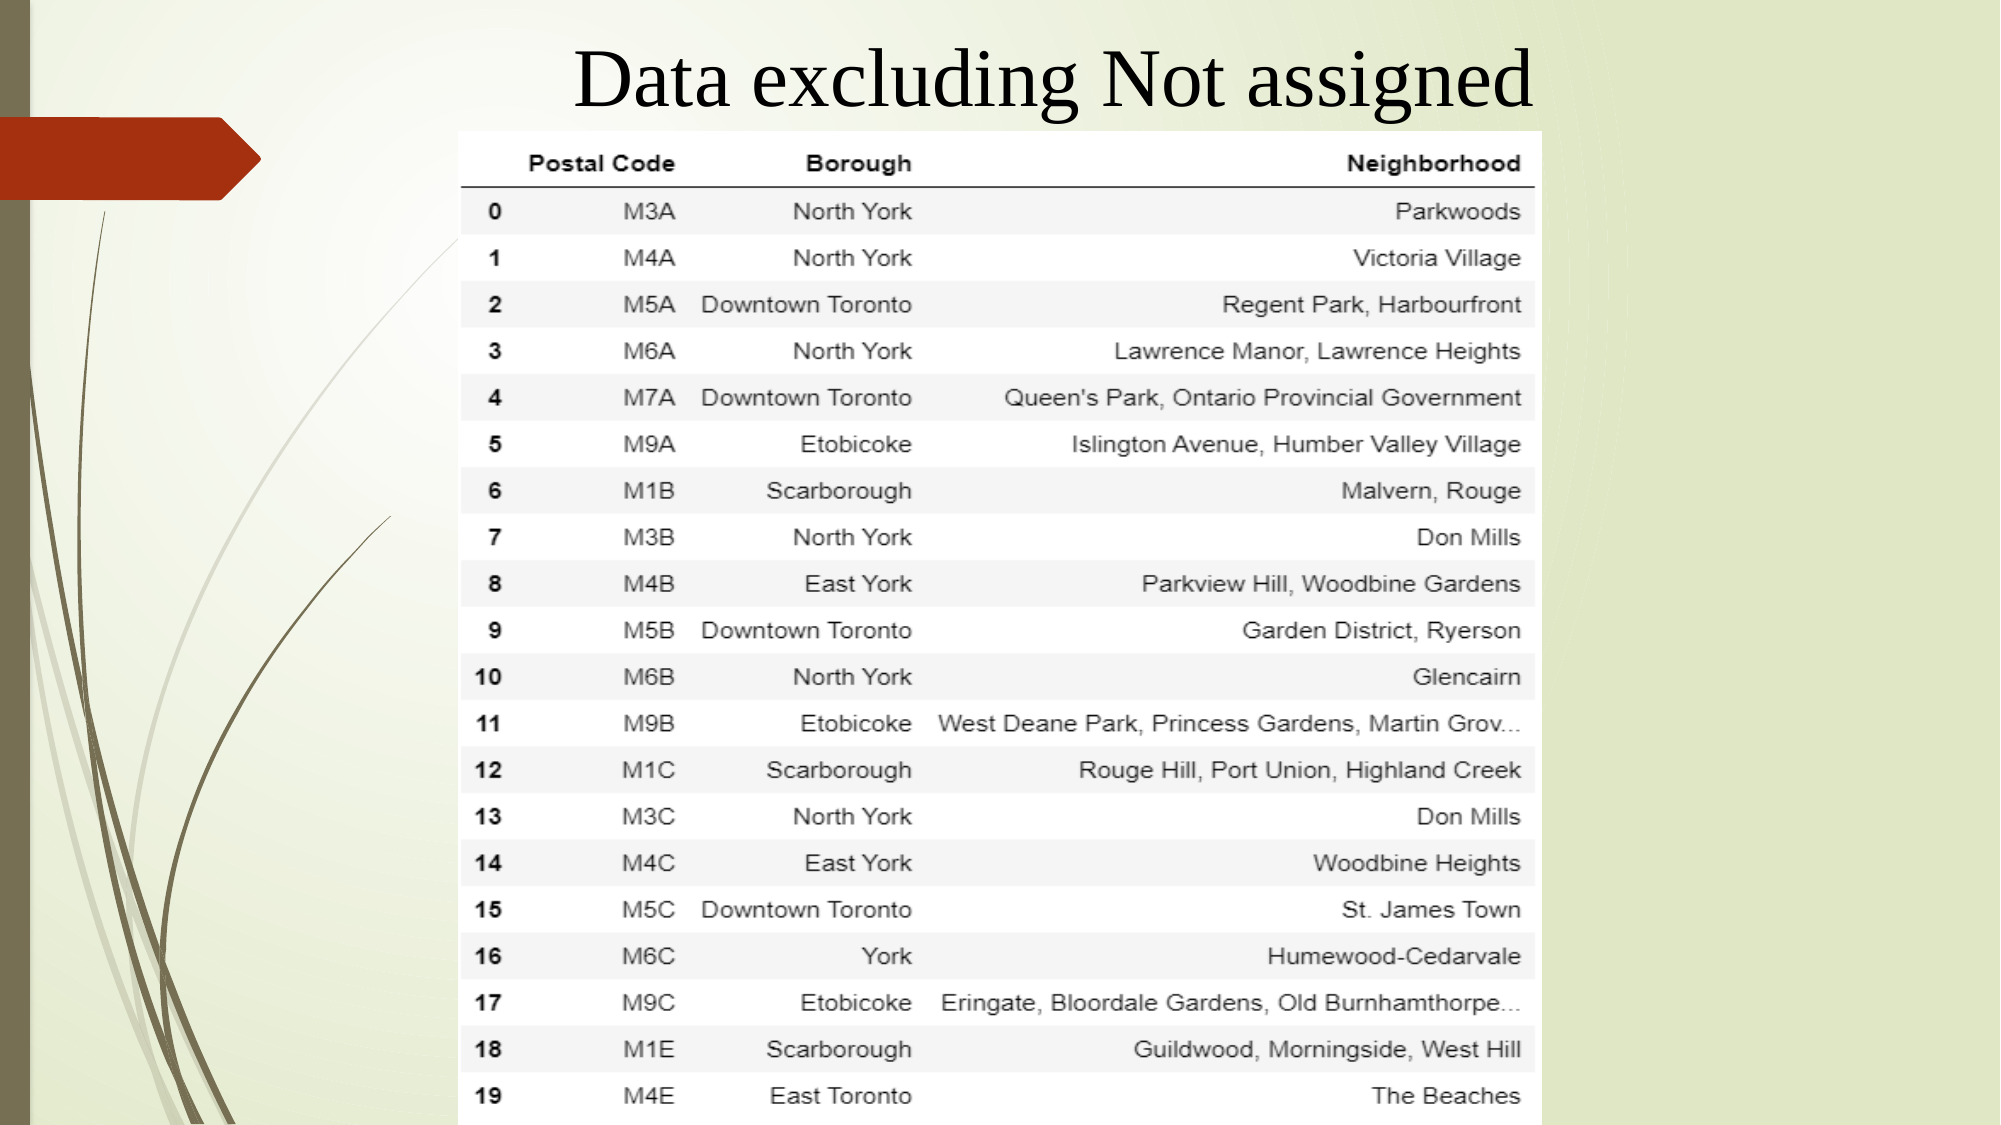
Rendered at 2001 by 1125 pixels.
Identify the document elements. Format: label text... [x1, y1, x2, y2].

picture [458, 131, 1542, 1125]
text_box Data excluding Not assigned [558, 15, 1551, 131]
